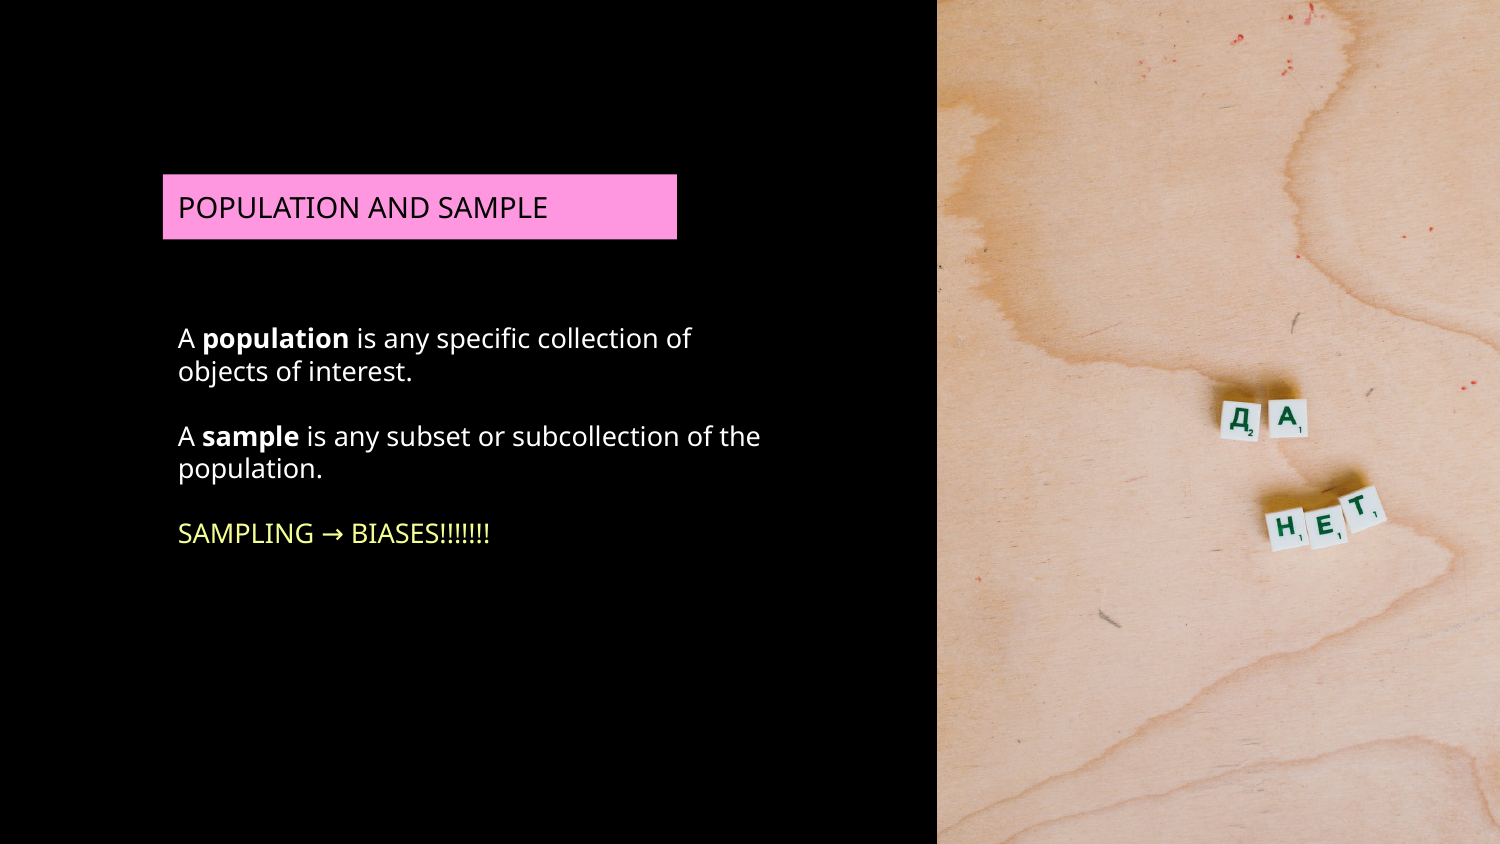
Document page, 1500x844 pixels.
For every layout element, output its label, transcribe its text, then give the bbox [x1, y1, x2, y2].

text_box POPULATION AND SAMPLE [162, 174, 677, 240]
text_box A population is any specific collection of objects of interest. A sample is any subset or subcollection of the population. SAMPLING → BIASES!!!!!!! [162, 306, 792, 564]
picture [937, 0, 1500, 844]
